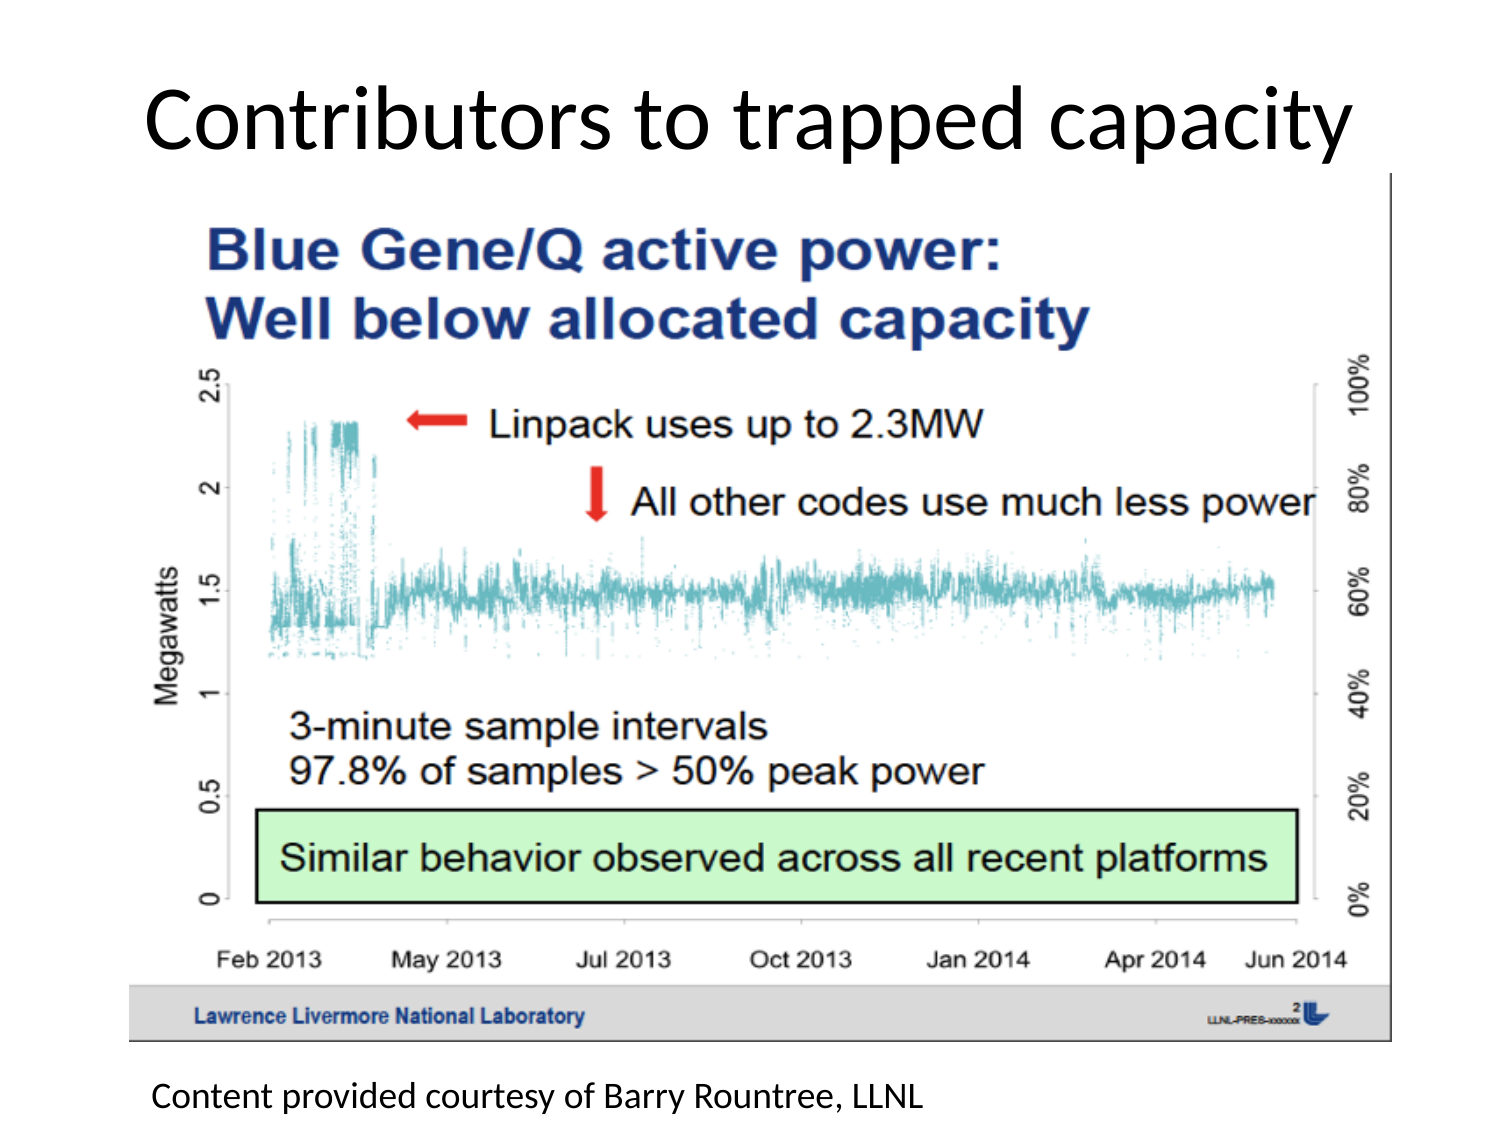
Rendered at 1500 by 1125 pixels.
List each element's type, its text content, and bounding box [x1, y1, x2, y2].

text_box Content provided courtesy of Barry Rountree, LLNL [136, 1063, 940, 1123]
picture [129, 173, 1392, 1042]
title Contributors to trapped capacity [75, 19, 1425, 208]
